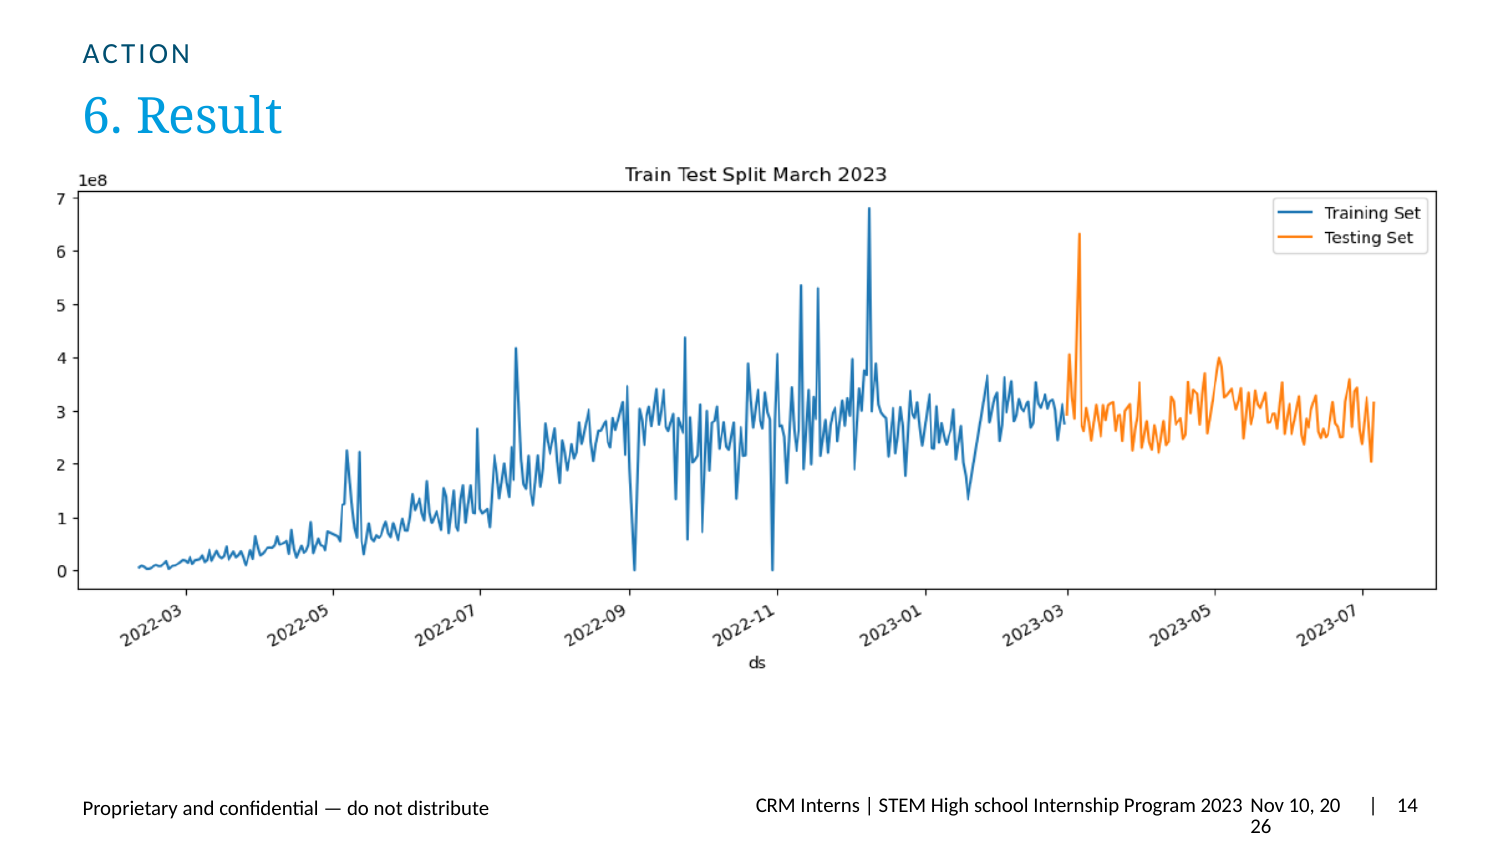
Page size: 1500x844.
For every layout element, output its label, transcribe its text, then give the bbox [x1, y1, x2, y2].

slide_number | 14 [1339, 782, 1433, 828]
slide_number 23-Jul-23 [1243, 782, 1339, 828]
text_box 6. Result [82, 90, 1418, 155]
footer CRM Interns | STEM High school Internship Program 2023 [597, 782, 1243, 828]
list Action [82, 34, 943, 78]
picture [39, 157, 1461, 687]
